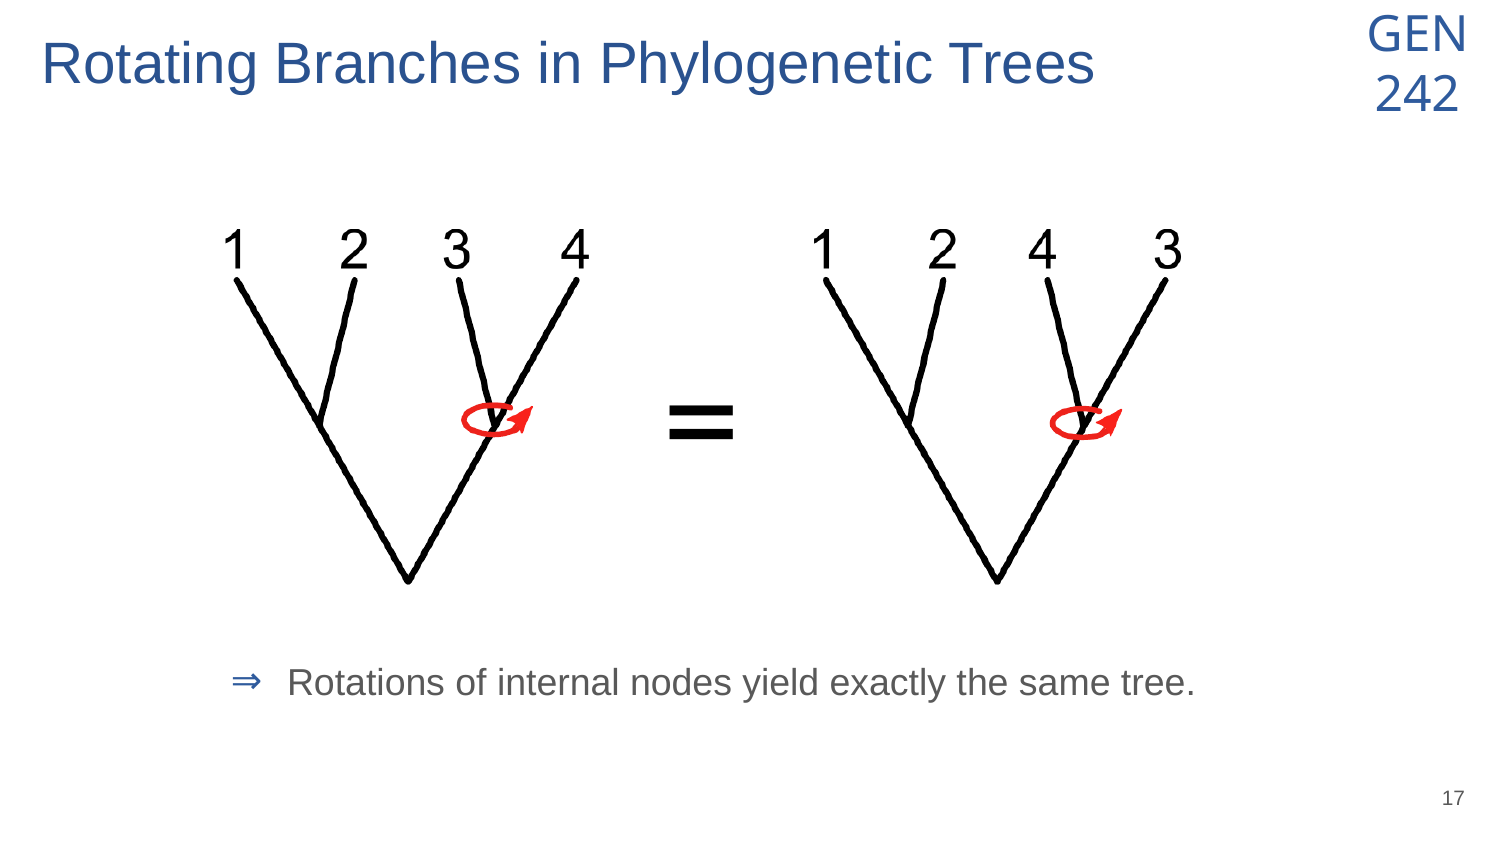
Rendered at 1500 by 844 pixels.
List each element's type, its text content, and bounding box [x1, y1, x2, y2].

slide_number ‹#› [1389, 764, 1480, 830]
text_box Rotations of internal nodes yield exactly the same tree. [197, 642, 1260, 721]
title Rotating Branches in Phylogenetic Trees [26, 10, 1424, 105]
picture [203, 217, 1204, 596]
